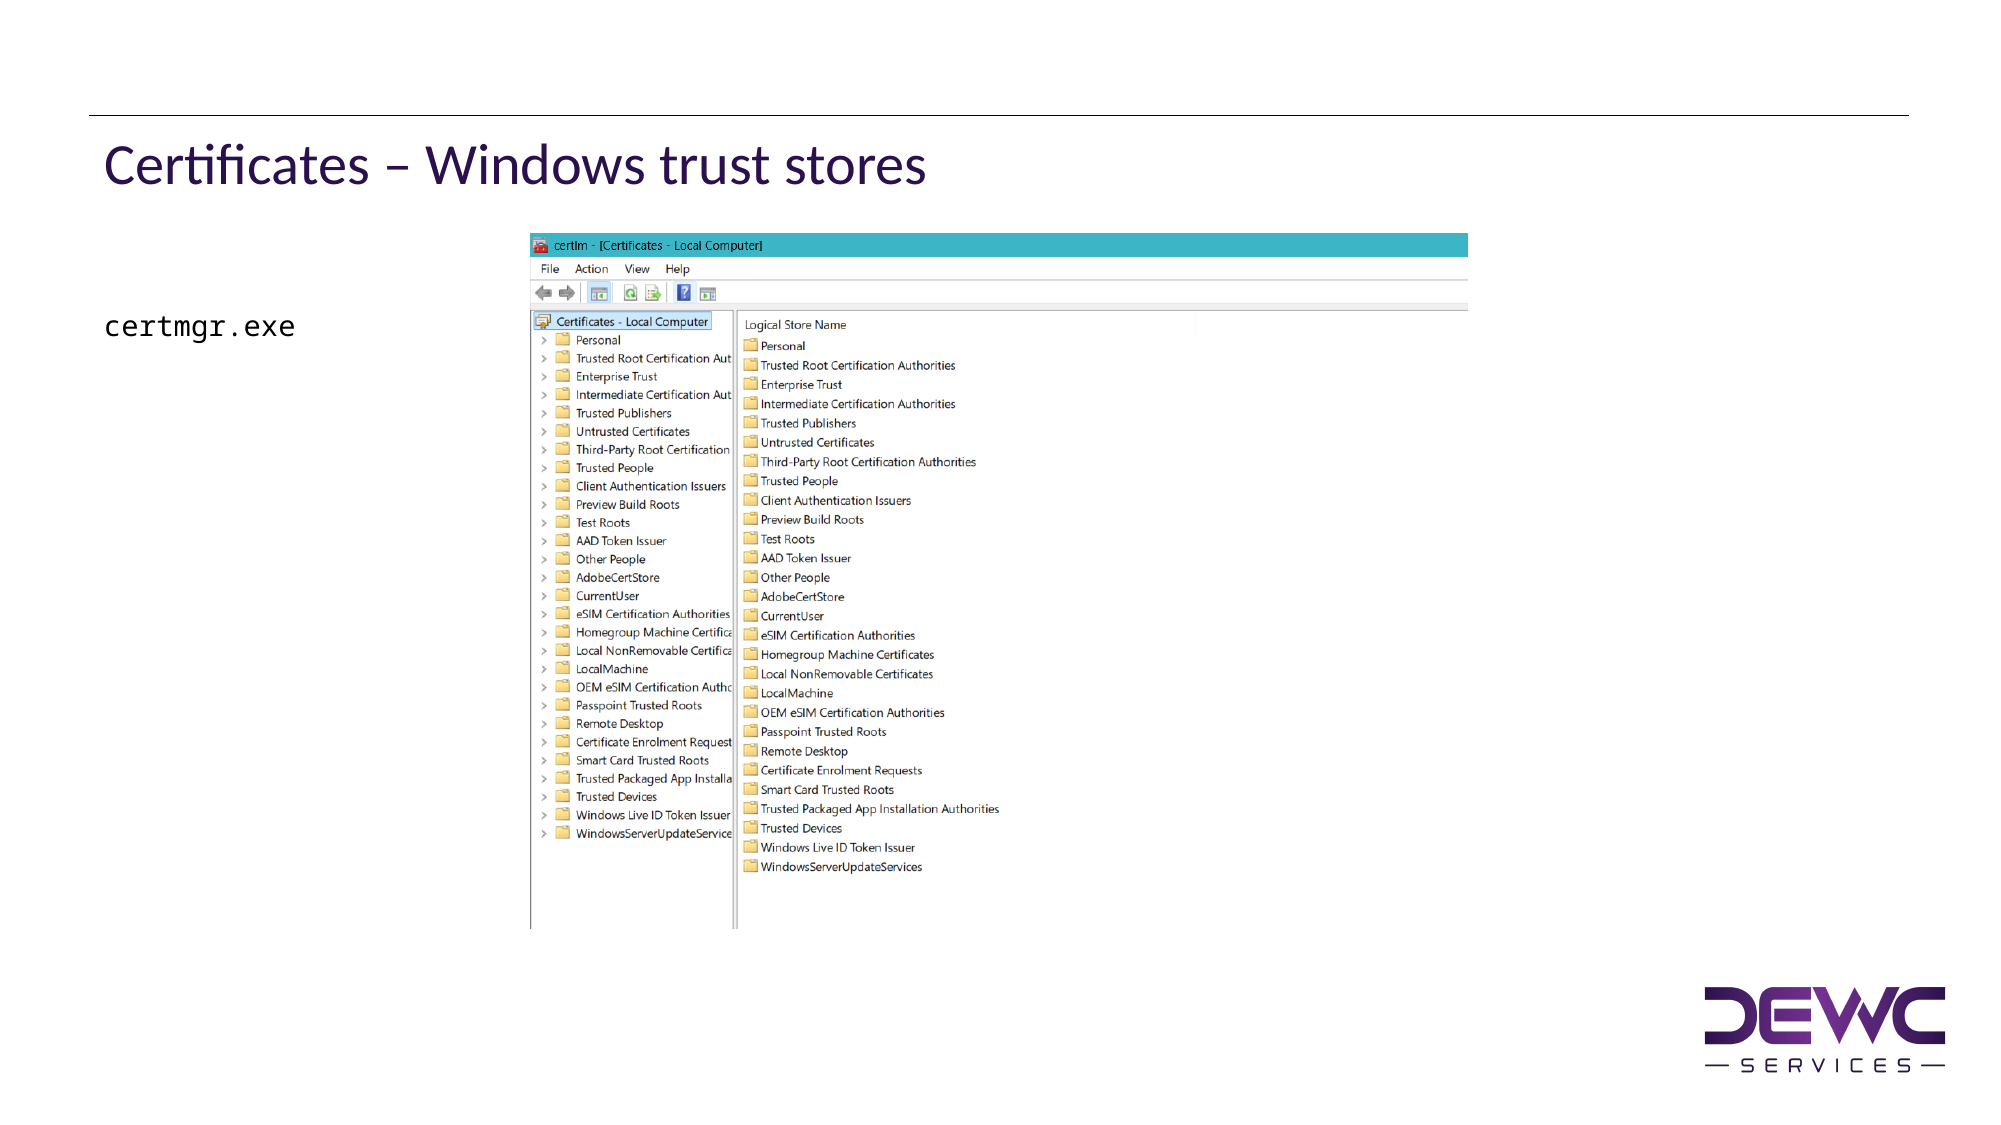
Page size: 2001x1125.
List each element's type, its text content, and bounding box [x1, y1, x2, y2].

text_box Certificates – Windows trust stores [89, 118, 1761, 204]
picture [530, 232, 1468, 930]
picture [1682, 928, 1968, 1125]
text_box certmgr.exe [89, 294, 1844, 1125]
